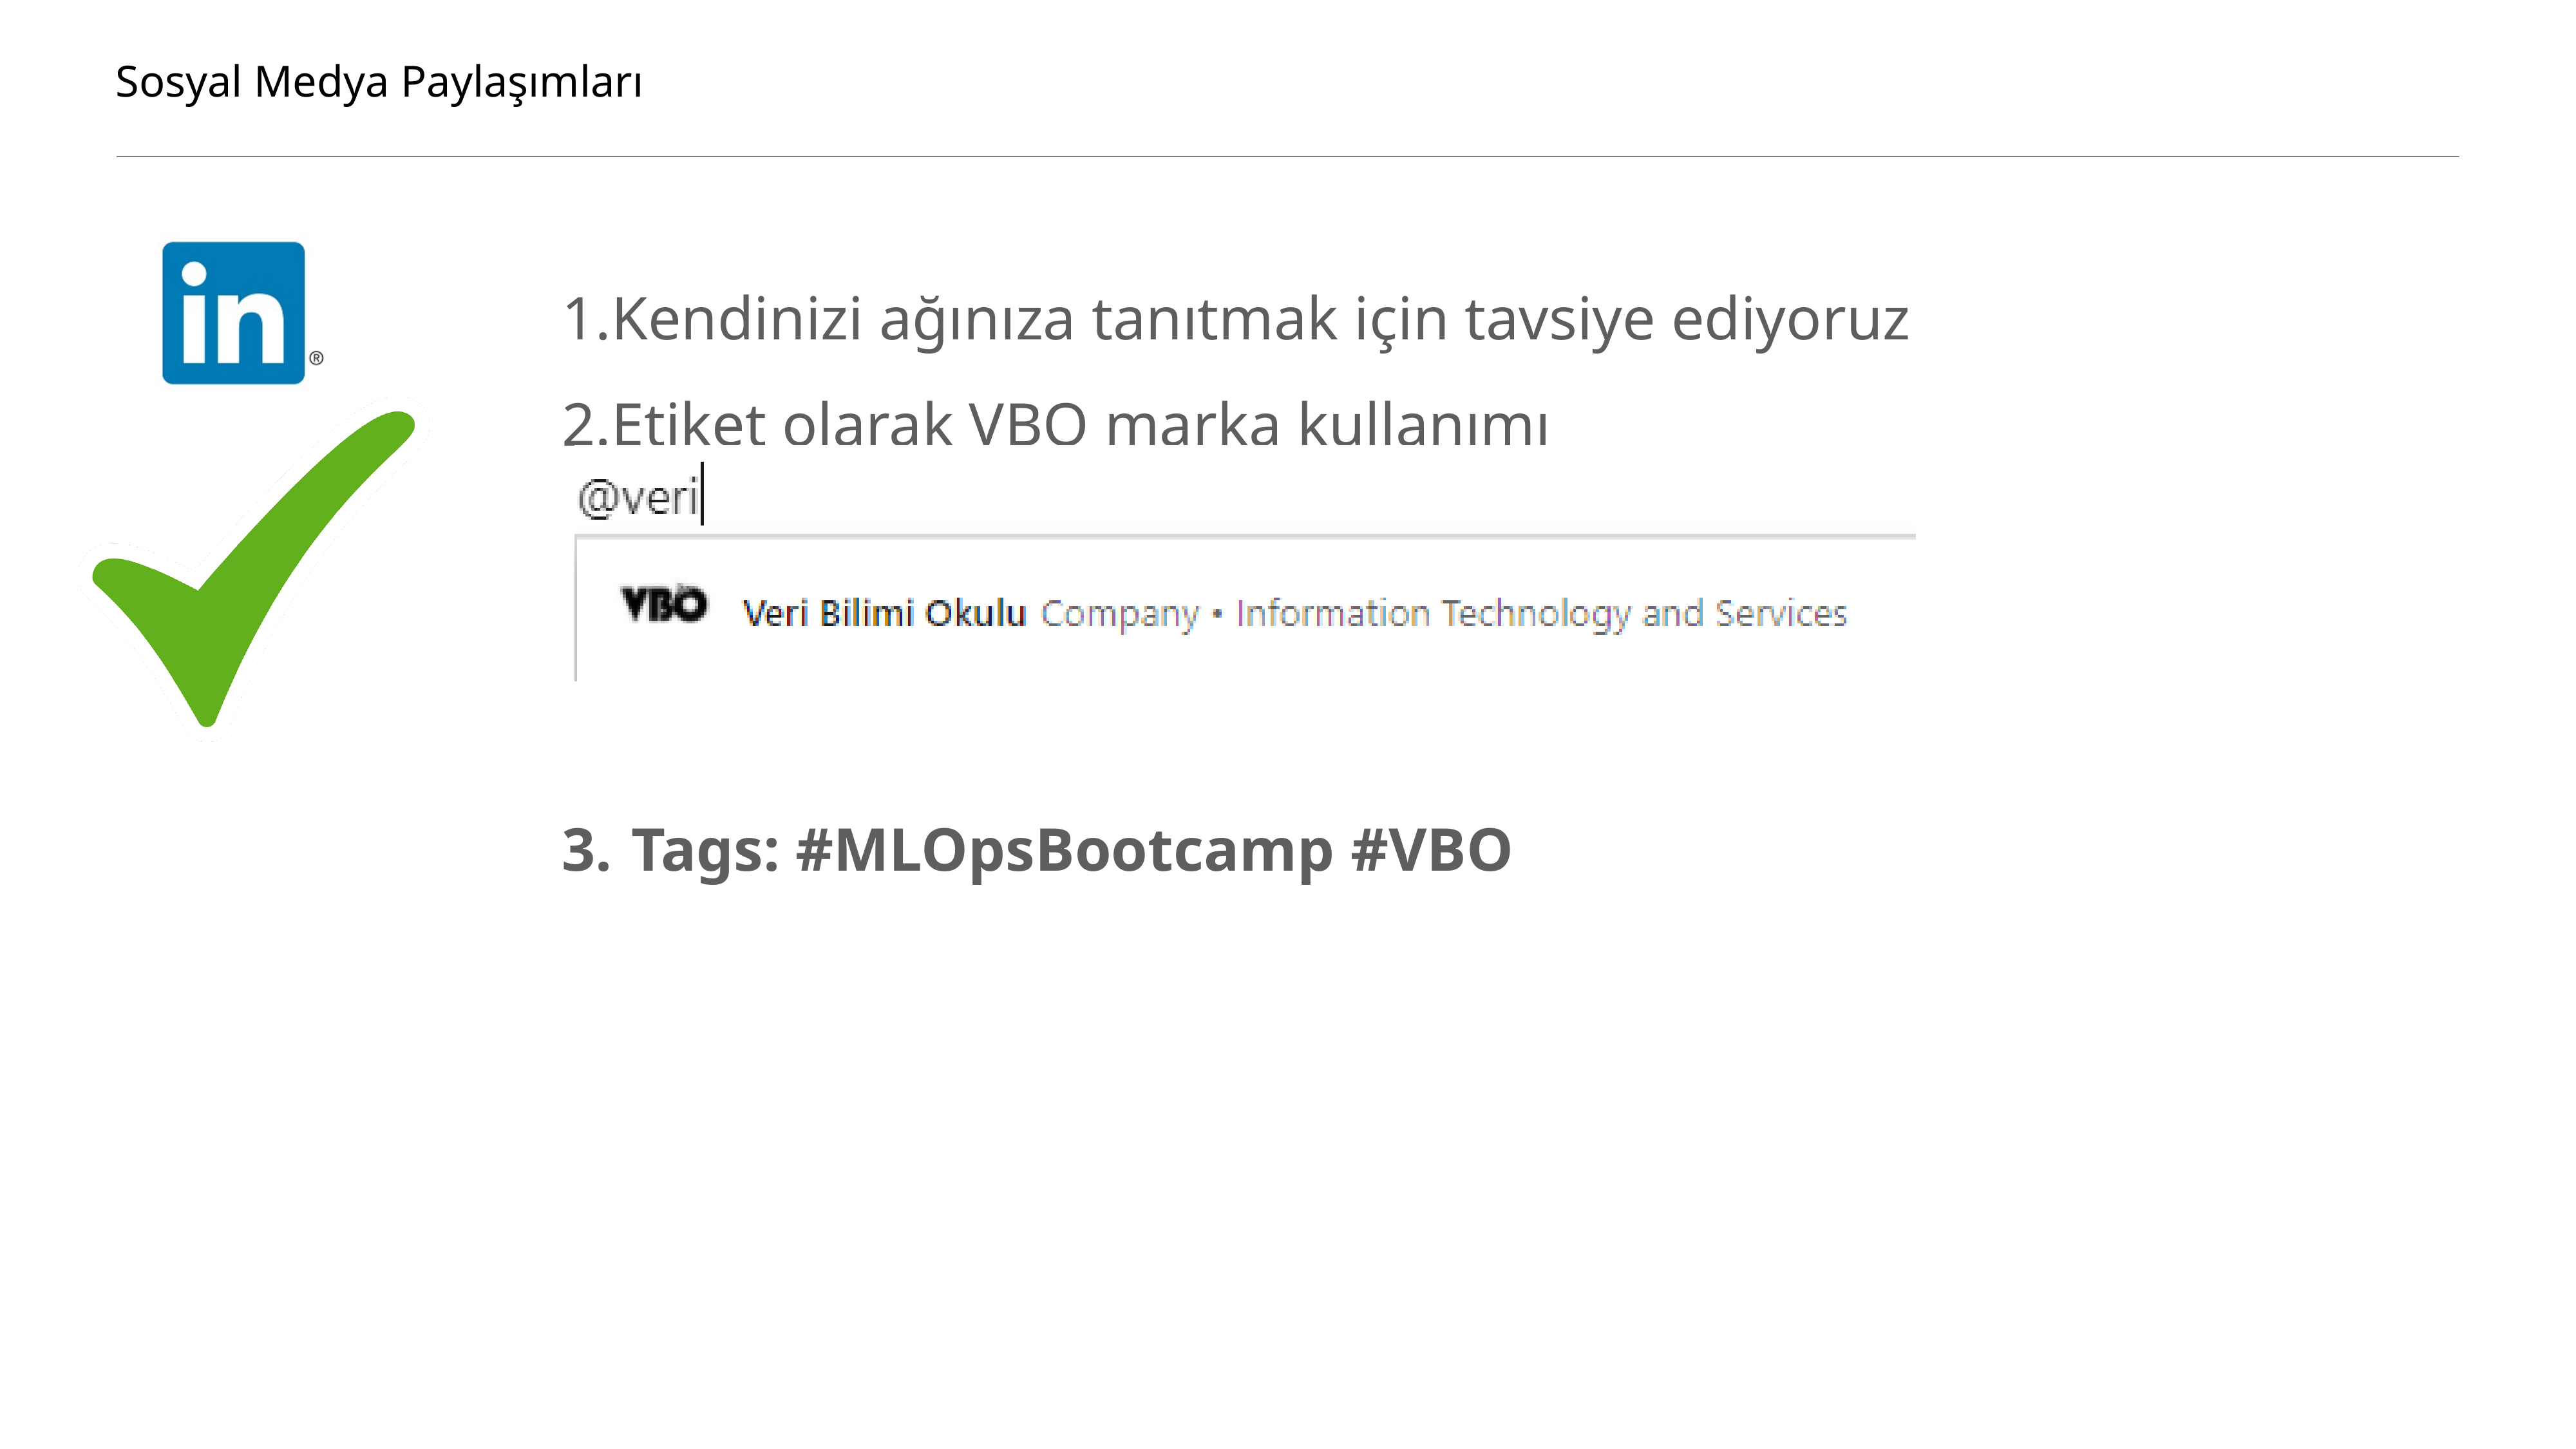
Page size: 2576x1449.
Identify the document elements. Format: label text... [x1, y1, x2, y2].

list Sosyal Medya Paylaşımları [111, 17, 1771, 142]
picture [77, 229, 430, 742]
text_box Kendinizi ağınıza tanıtmak için tavsiye ediyoruz Etiket olarak VBO marka kullanımı Tags: #MLOpsBootcamp #VBO [552, 240, 2576, 994]
picture [574, 444, 1916, 681]
